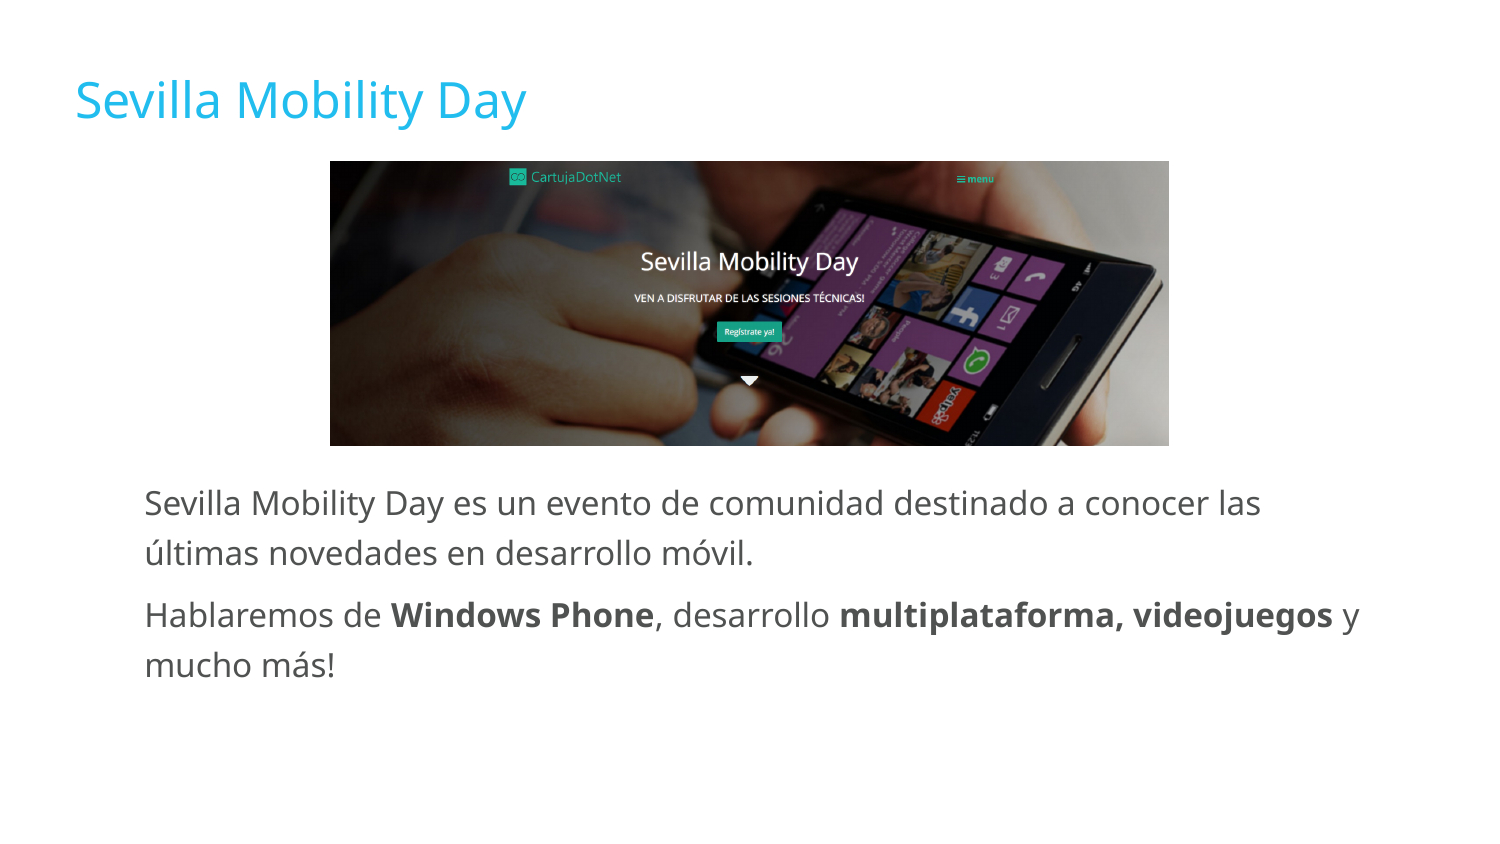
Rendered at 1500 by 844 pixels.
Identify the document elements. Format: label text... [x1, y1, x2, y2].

list Sevilla Mobility Day es un evento de comunidad destinado a conocer las últimas novedades en desarrollo móvil. Hablaremos de Windows Phone, desarrollo multiplataforma, videojuegos y mucho más! [144, 472, 1383, 843]
picture [329, 161, 1169, 447]
title Sevilla Mobility Day [75, 65, 1425, 126]
